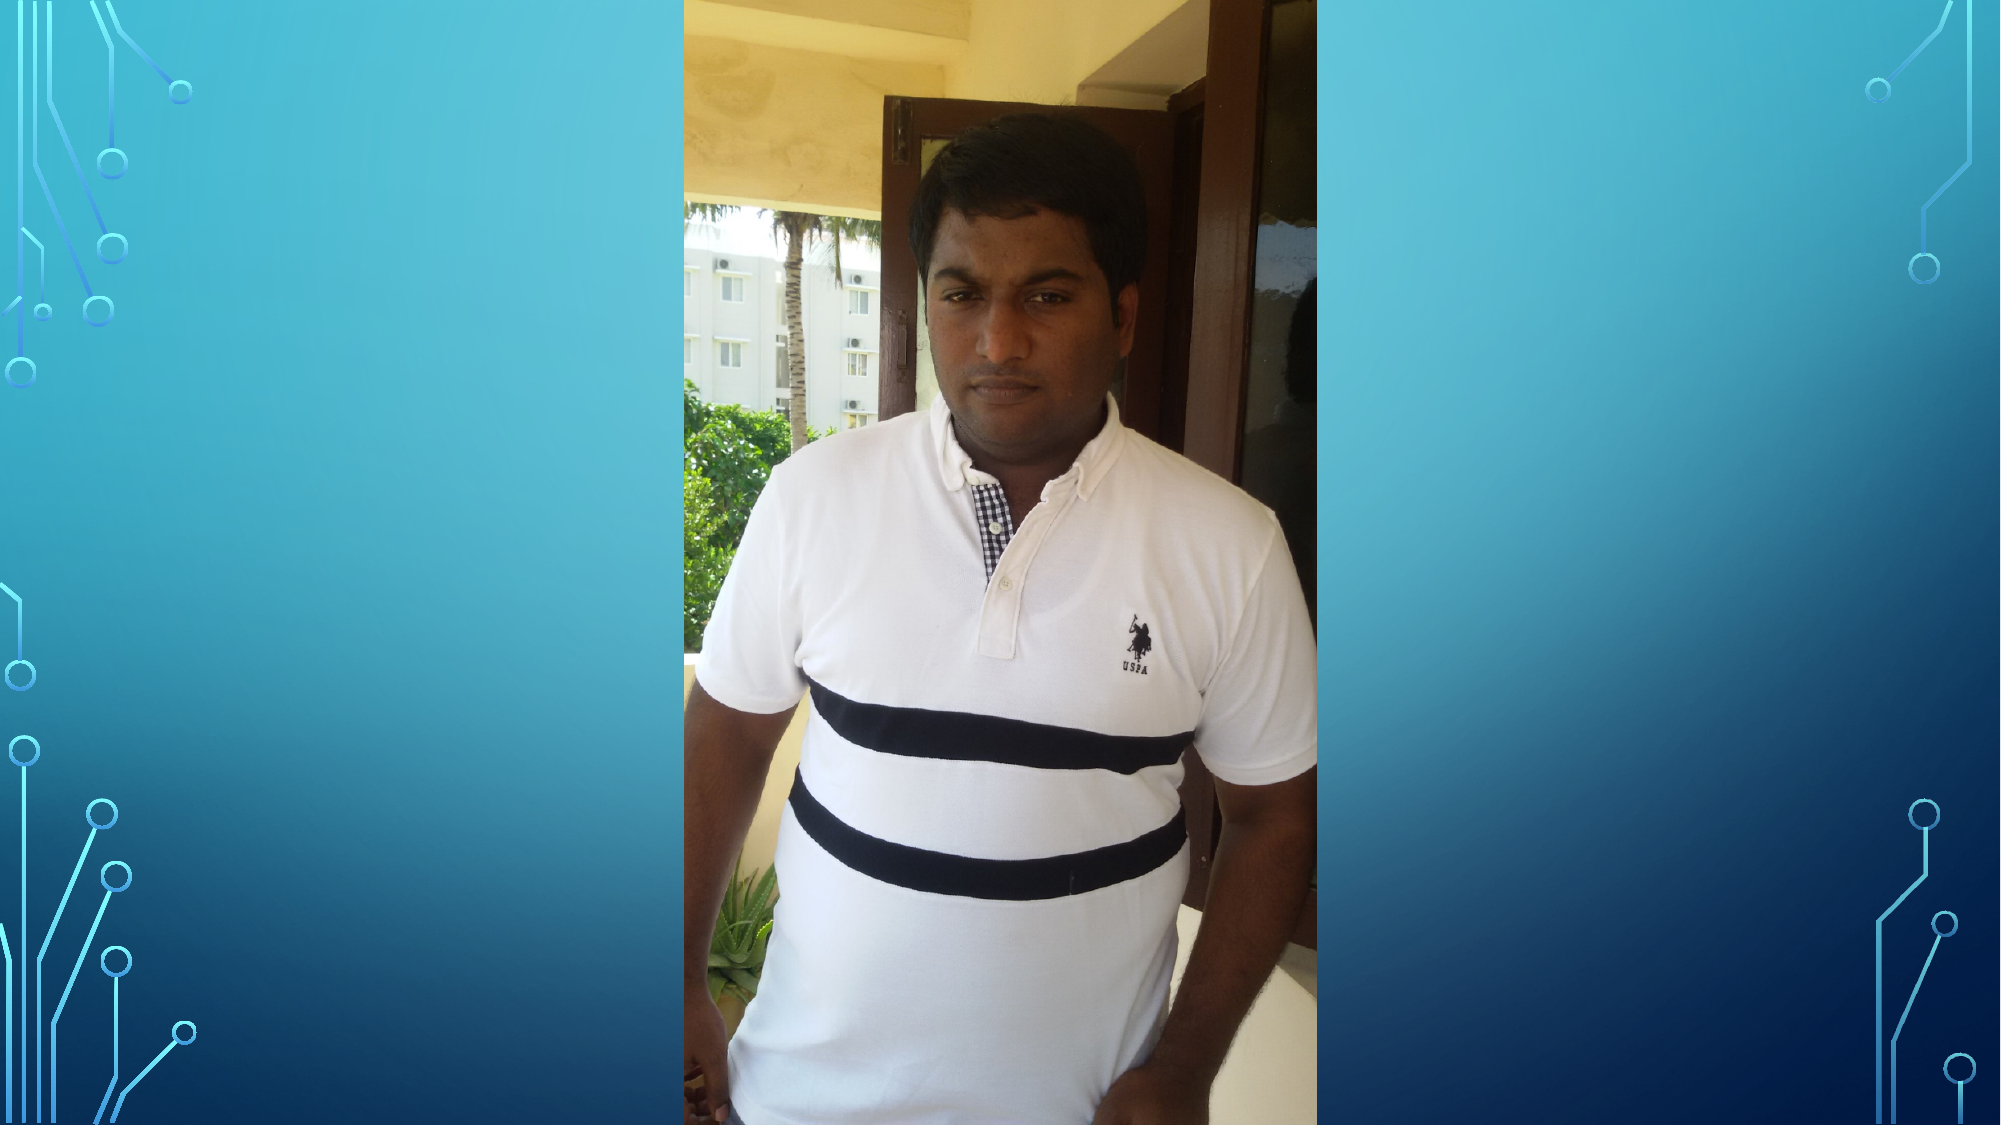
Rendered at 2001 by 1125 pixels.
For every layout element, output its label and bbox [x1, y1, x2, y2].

picture [437, 1, 1563, 1125]
